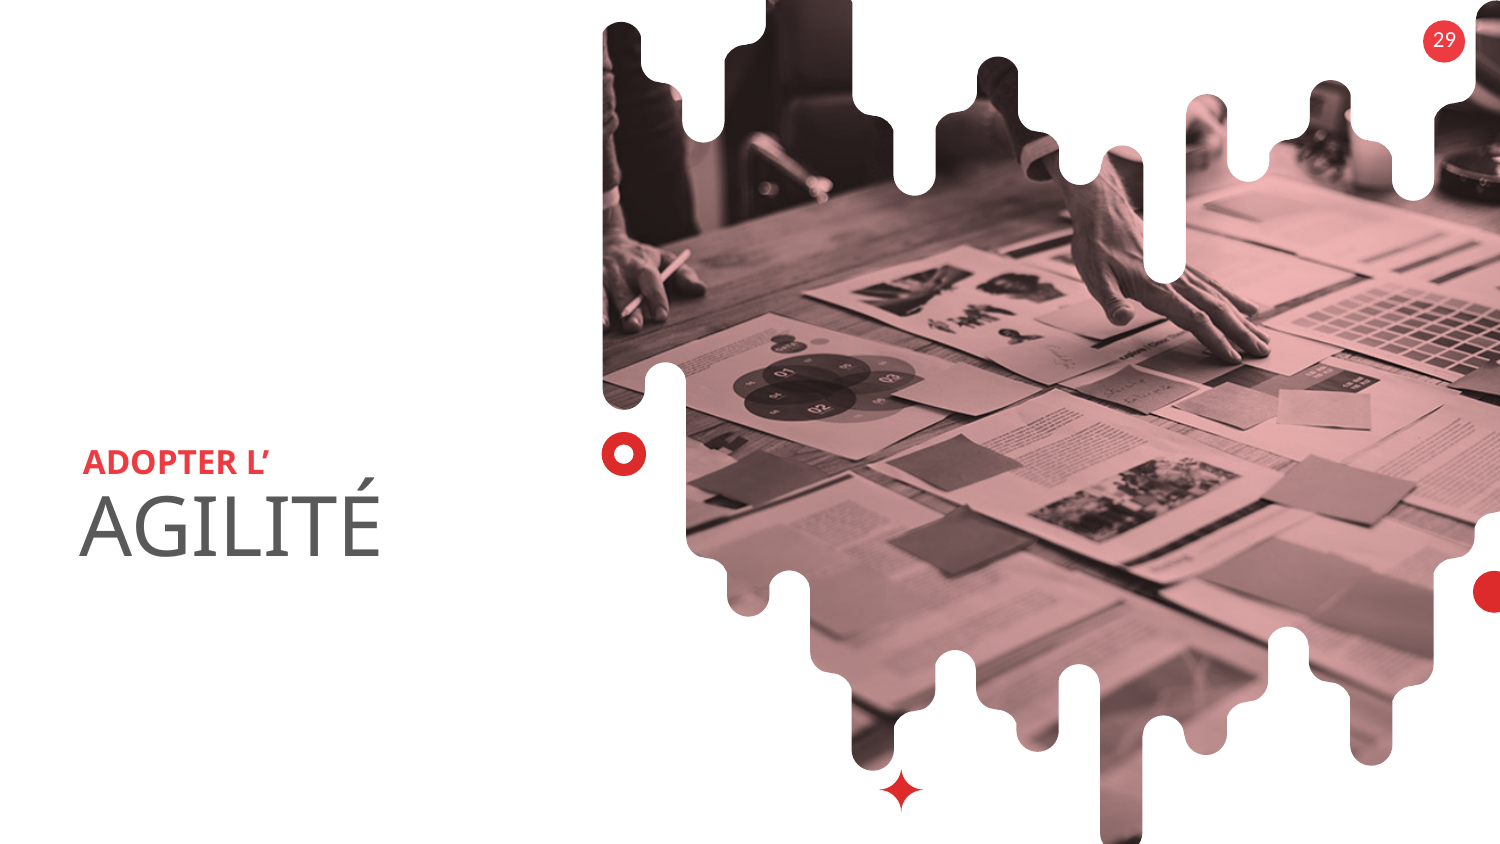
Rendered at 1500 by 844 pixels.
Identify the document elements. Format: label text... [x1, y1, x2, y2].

text_box AGILITÉ [79, 476, 602, 572]
text_box ADOPTER L’ [82, 438, 568, 476]
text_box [879, 769, 923, 813]
picture [602, 0, 1500, 844]
